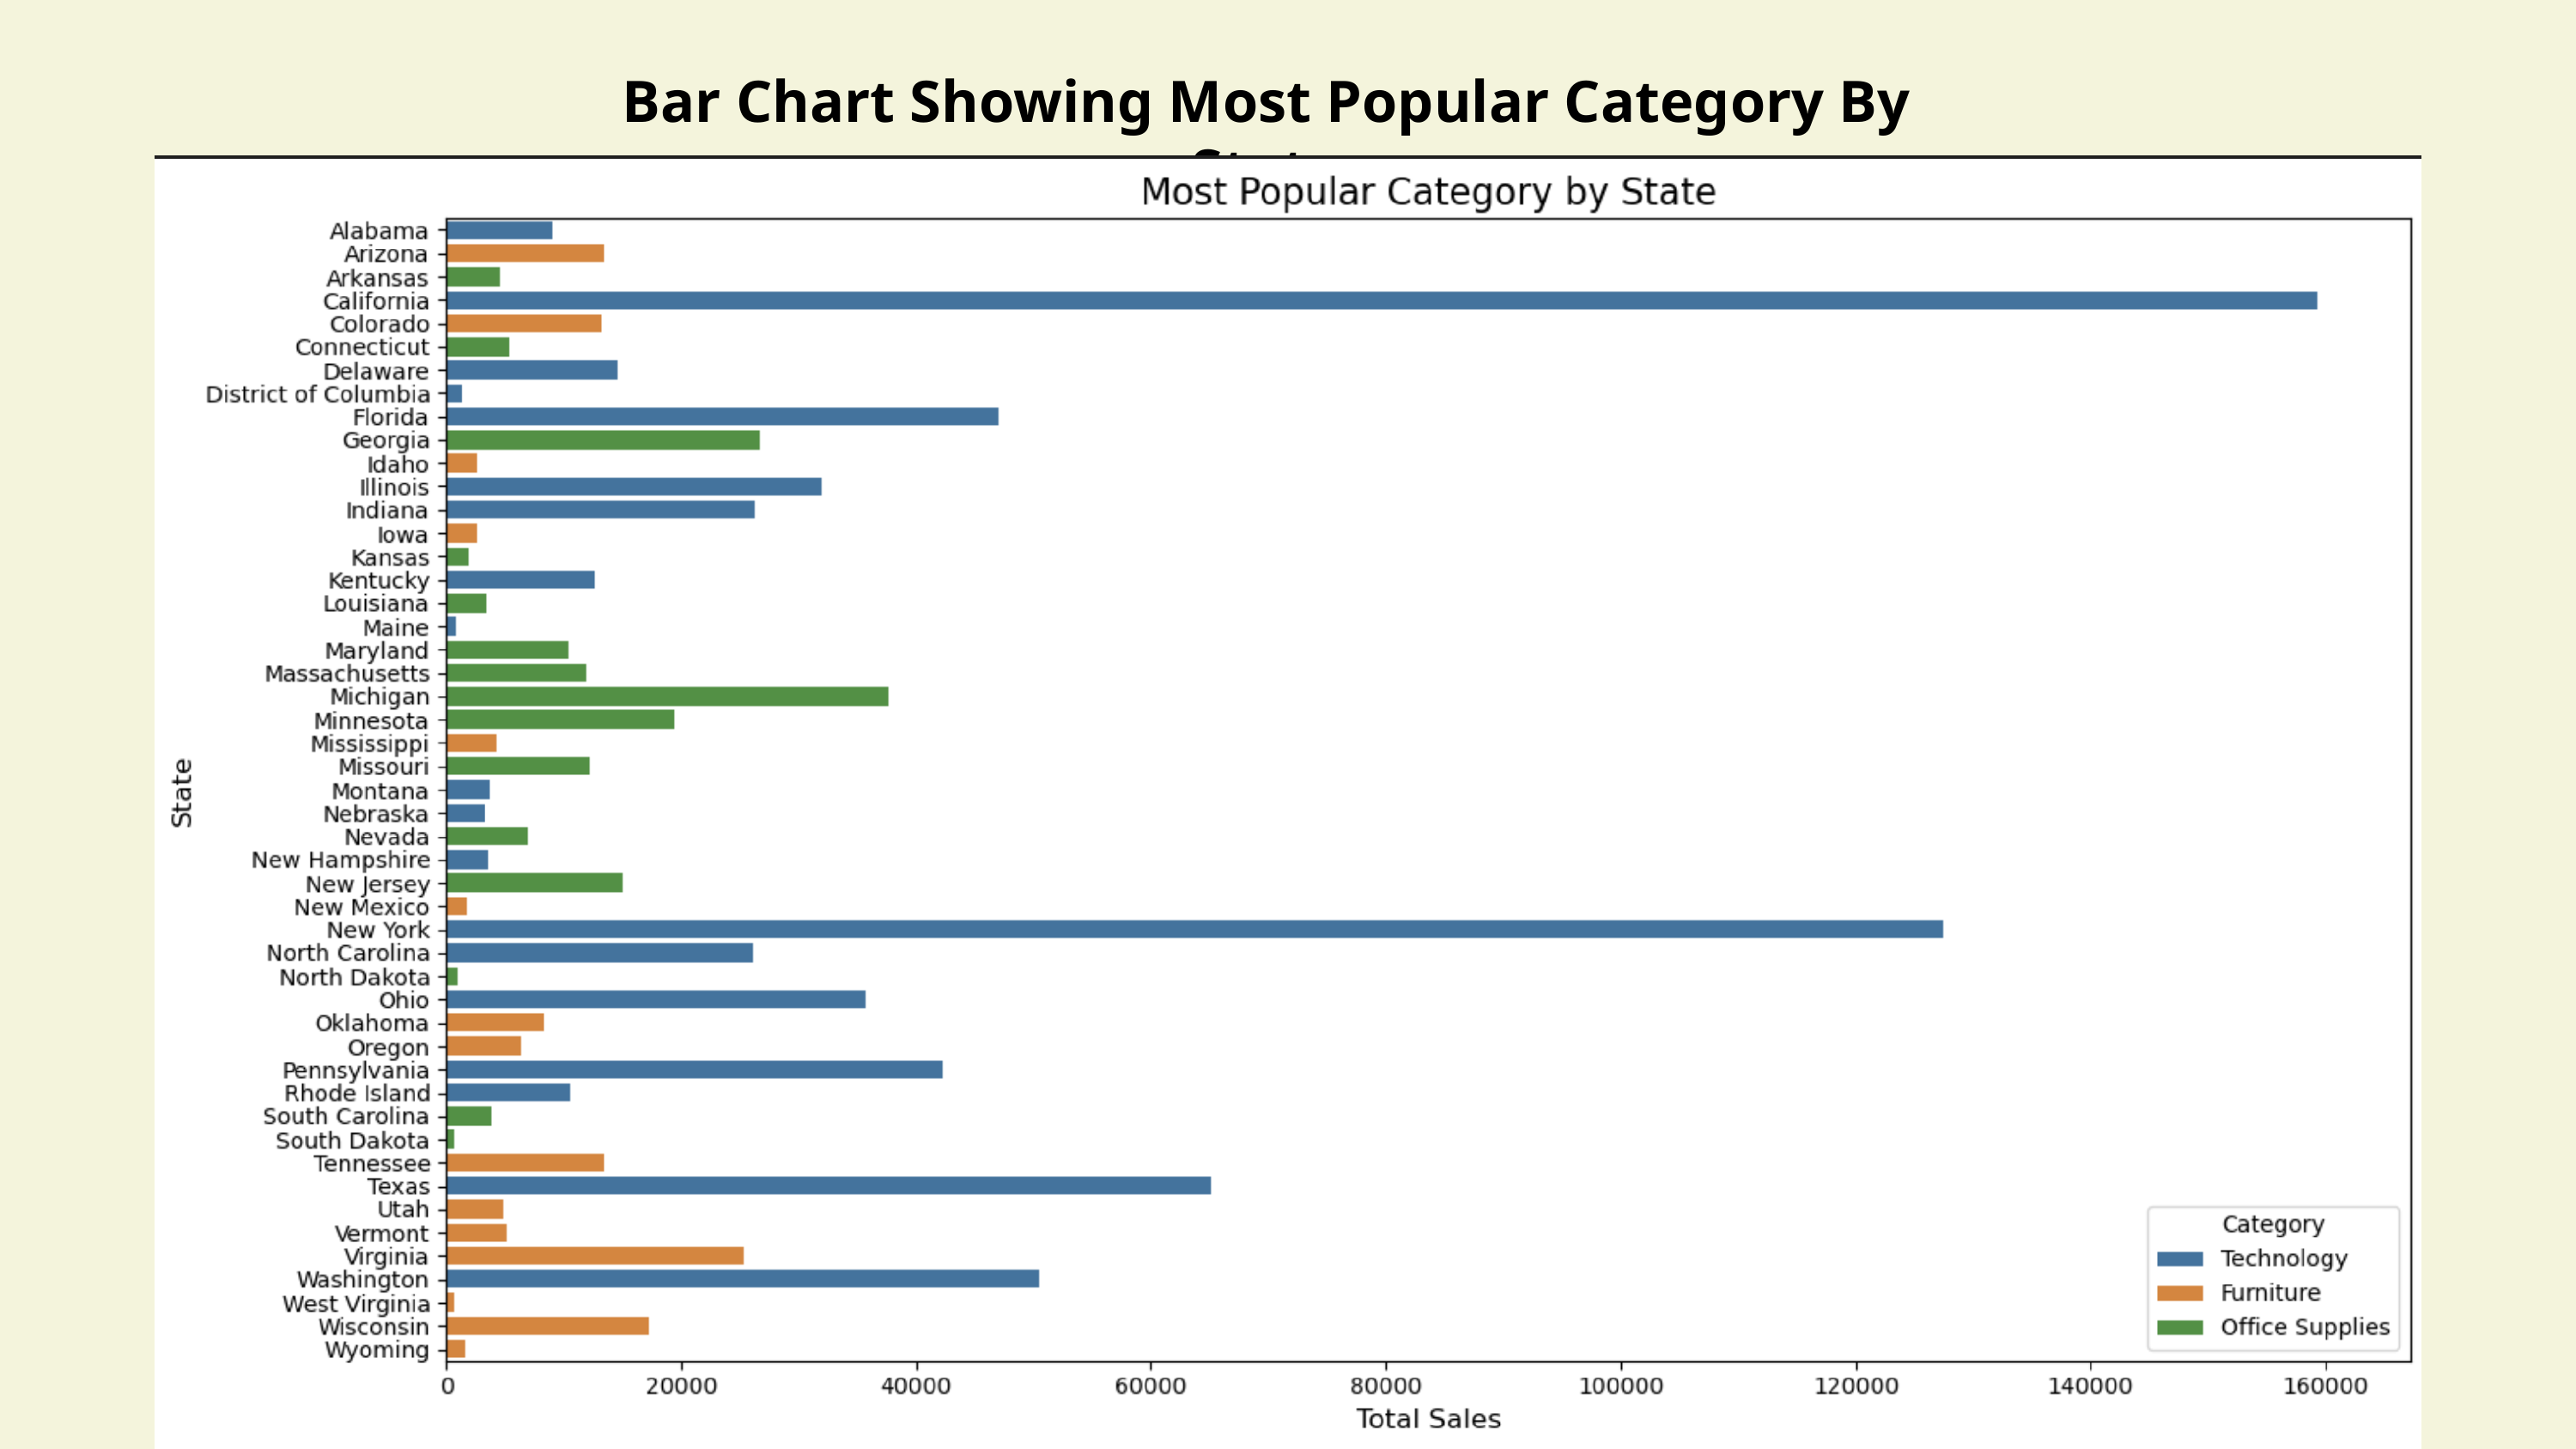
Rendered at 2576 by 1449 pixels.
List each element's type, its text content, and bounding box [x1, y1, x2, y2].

picture [155, 155, 2421, 1449]
text_box Bar Chart Showing Most Popular Category By State [536, 58, 1996, 153]
